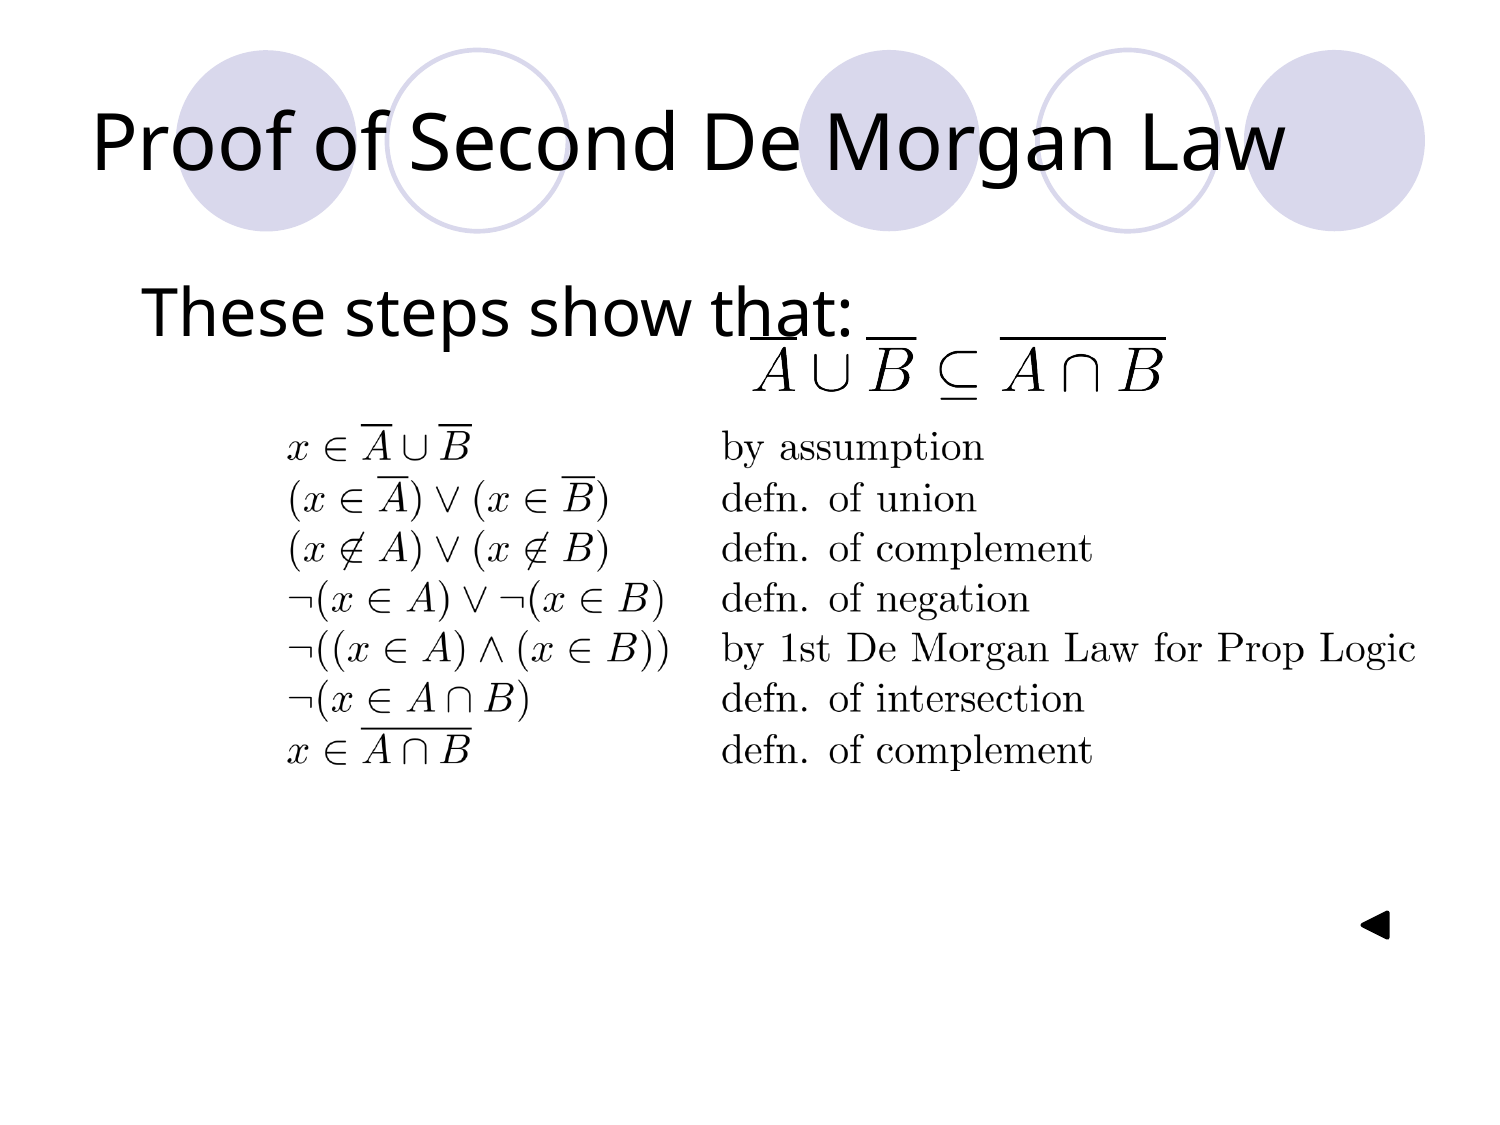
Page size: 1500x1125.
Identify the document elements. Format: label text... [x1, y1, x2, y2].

list These steps show that: [75, 262, 1425, 1006]
title Proof of Second De Morgan Law [75, 45, 1425, 233]
picture [287, 424, 1415, 771]
text_box [1360, 910, 1390, 940]
picture [749, 337, 1167, 400]
